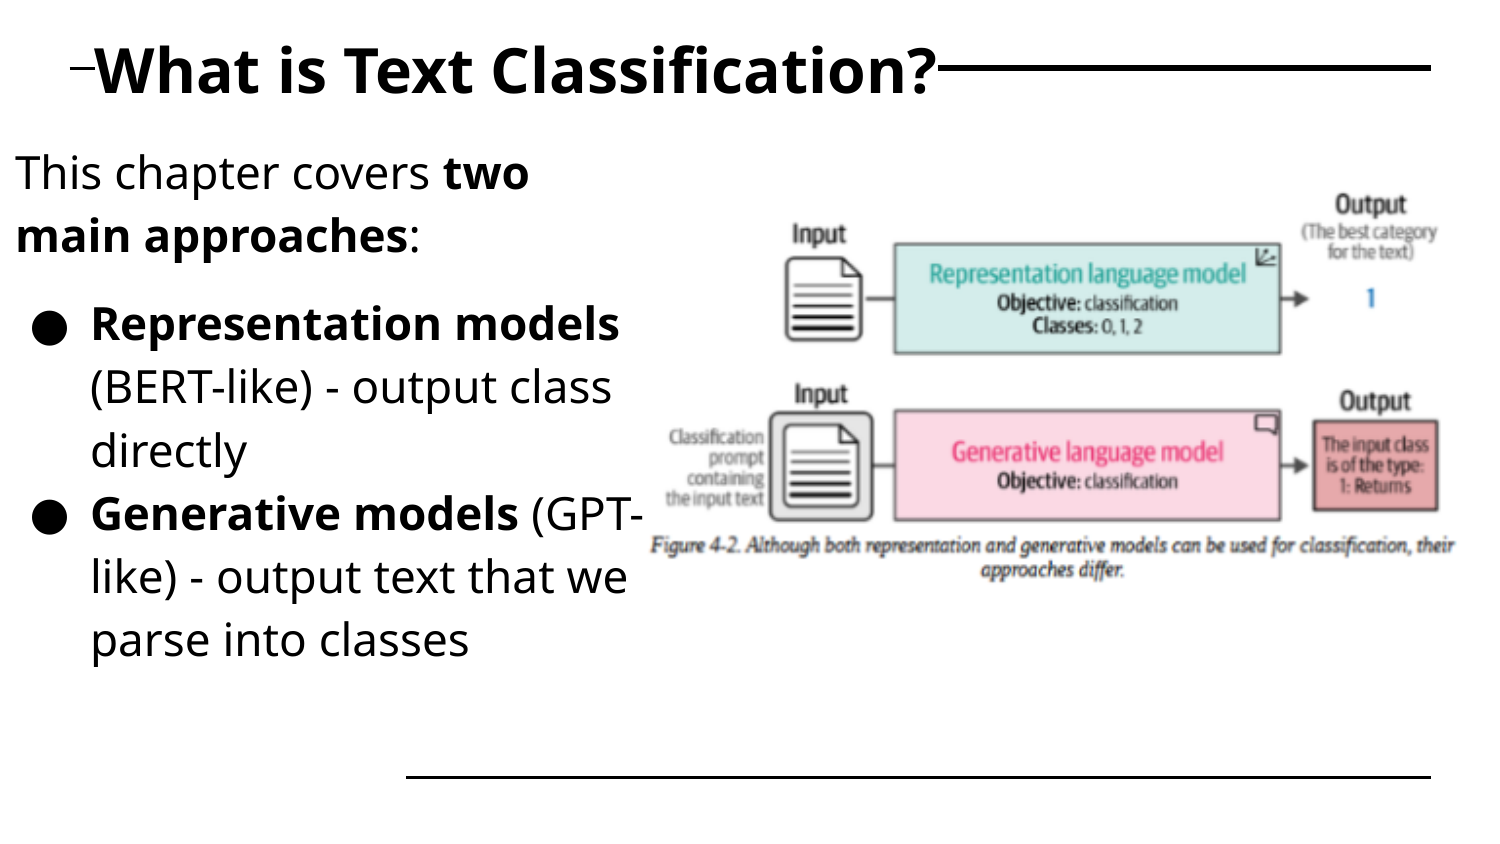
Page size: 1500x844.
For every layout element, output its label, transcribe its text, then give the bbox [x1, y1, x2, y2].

list This chapter covers two main approaches: Representation models (BERT-like) - output class directly Generative models (GPT-like) - output text that we parse into classes [0, 120, 663, 815]
picture [643, 188, 1482, 606]
title What is Text Classification? [79, 16, 1341, 121]
